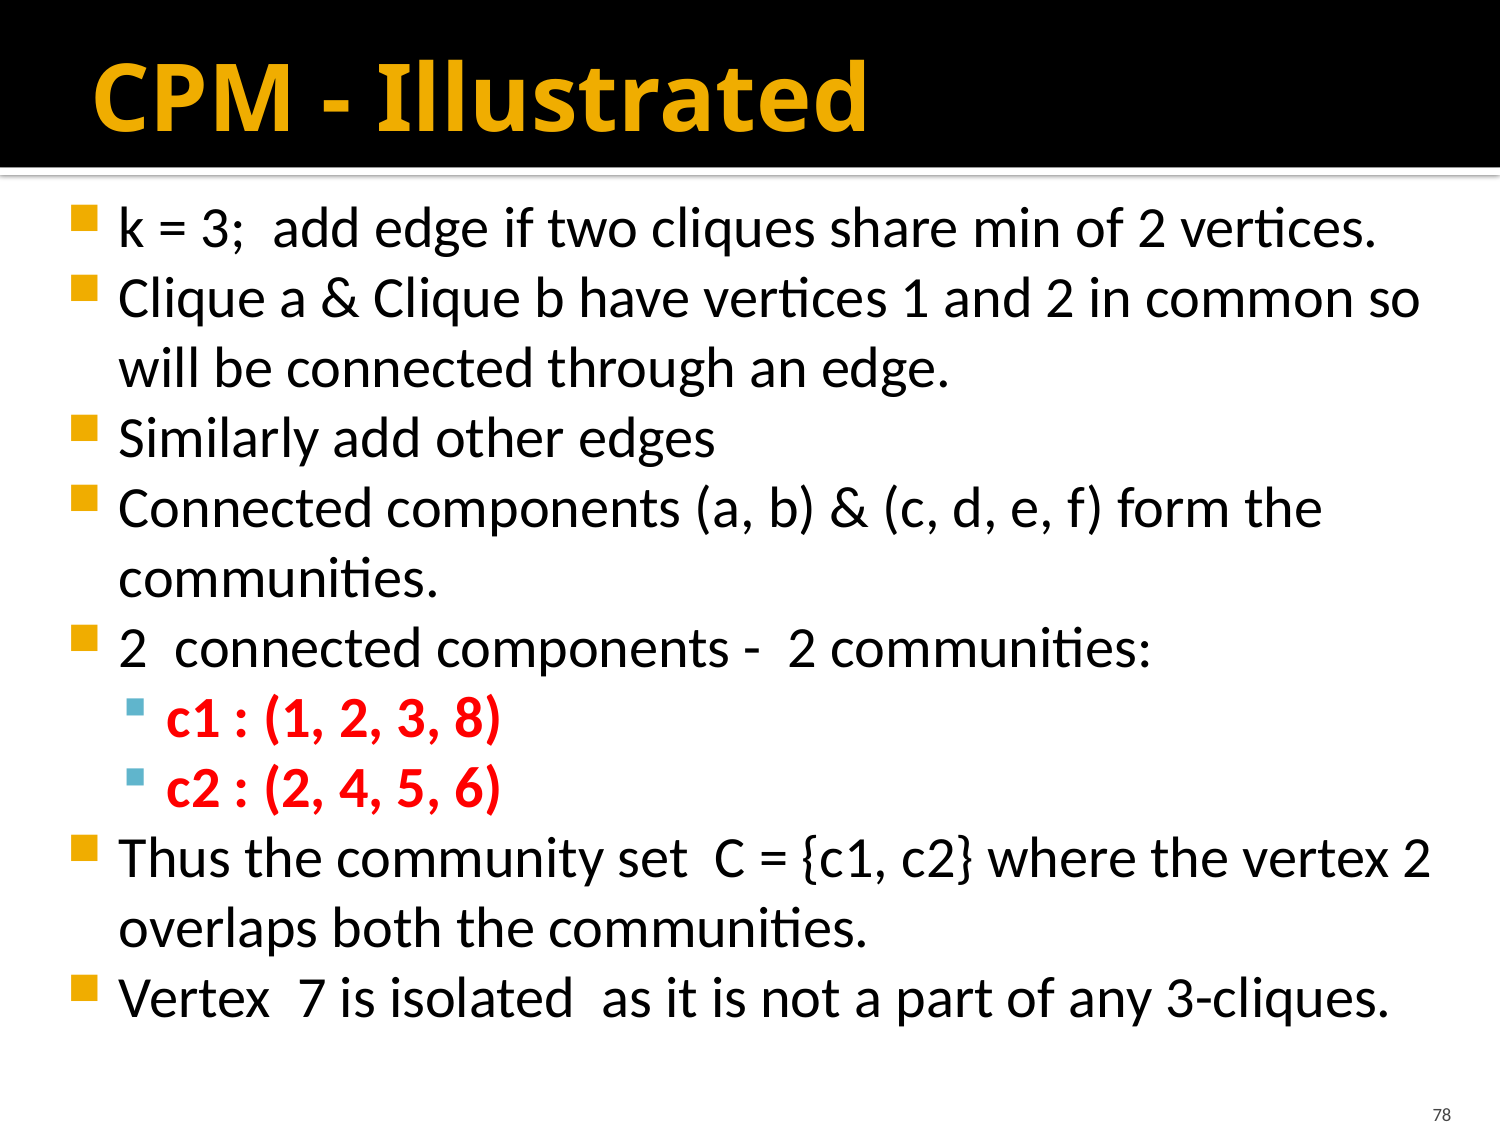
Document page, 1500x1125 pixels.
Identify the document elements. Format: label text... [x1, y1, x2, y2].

slide_number 78 [1345, 1080, 1467, 1125]
title CPM - Illustrated [75, 12, 1425, 174]
list k = 3; add edge if two cliques share min of 2 vertices. Clique a & Clique b have vertices 1 and 2 in common so will be connected through an edge. Similarly add other edges Connected components (a, b) & (c, d, e, f) form the communities. 2 connected components - 2 communities: c1 : (1, 2, 3, 8) c2 : (2, 4, 5, 6) Thus the community set C = {c1, c2} where the vertex 2 overlaps both the communities. Vertex 7 is isolated as it is not a part of any 3-cliques. [37, 174, 1467, 1087]
